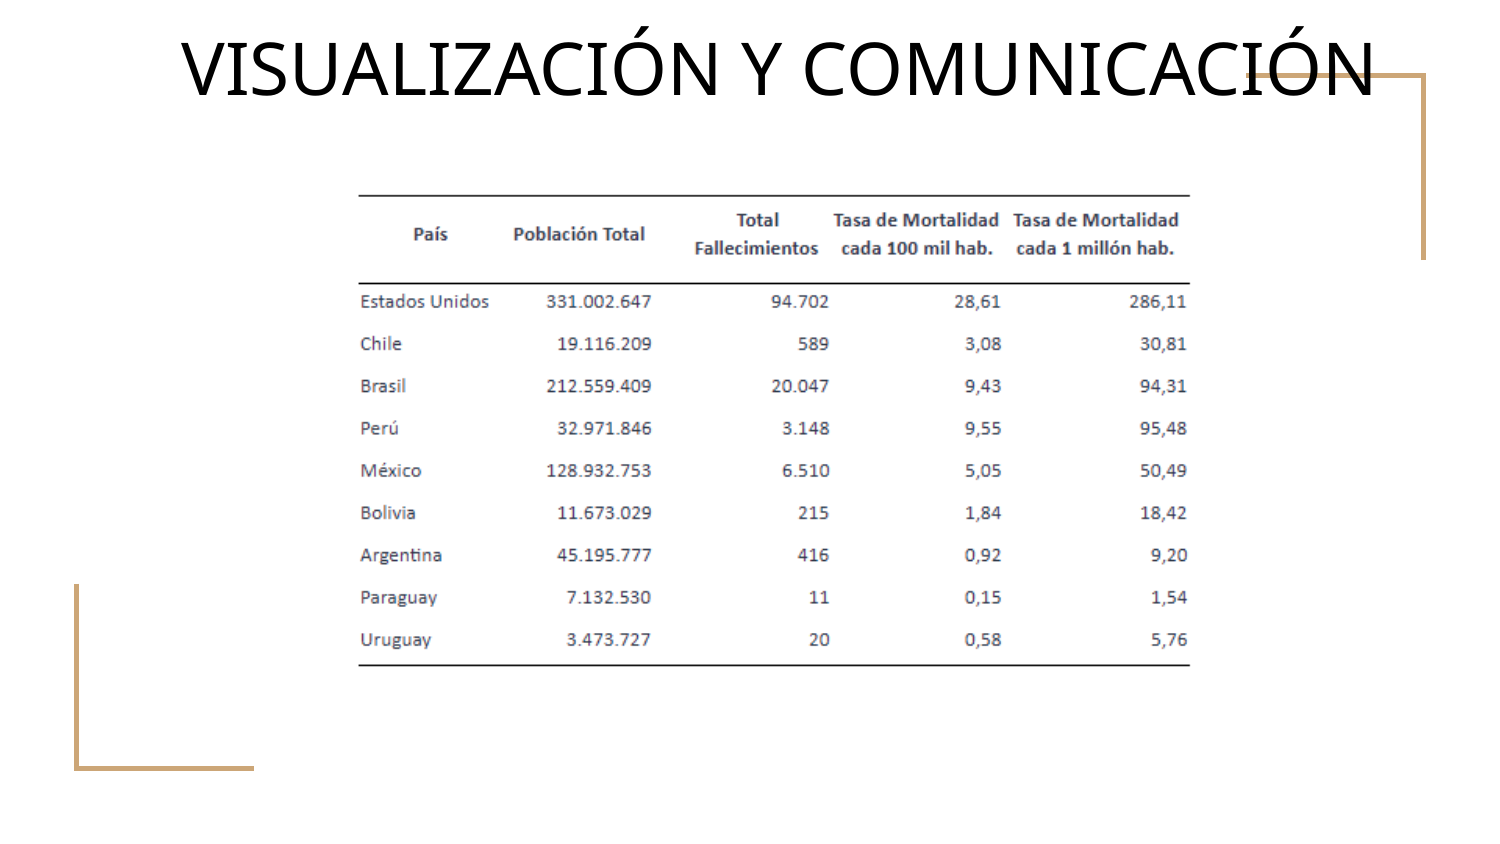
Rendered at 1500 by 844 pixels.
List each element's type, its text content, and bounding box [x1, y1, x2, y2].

picture [336, 175, 1224, 705]
text_box VISUALIZACIÓN Y COMUNICACIÓN [143, 7, 1417, 126]
